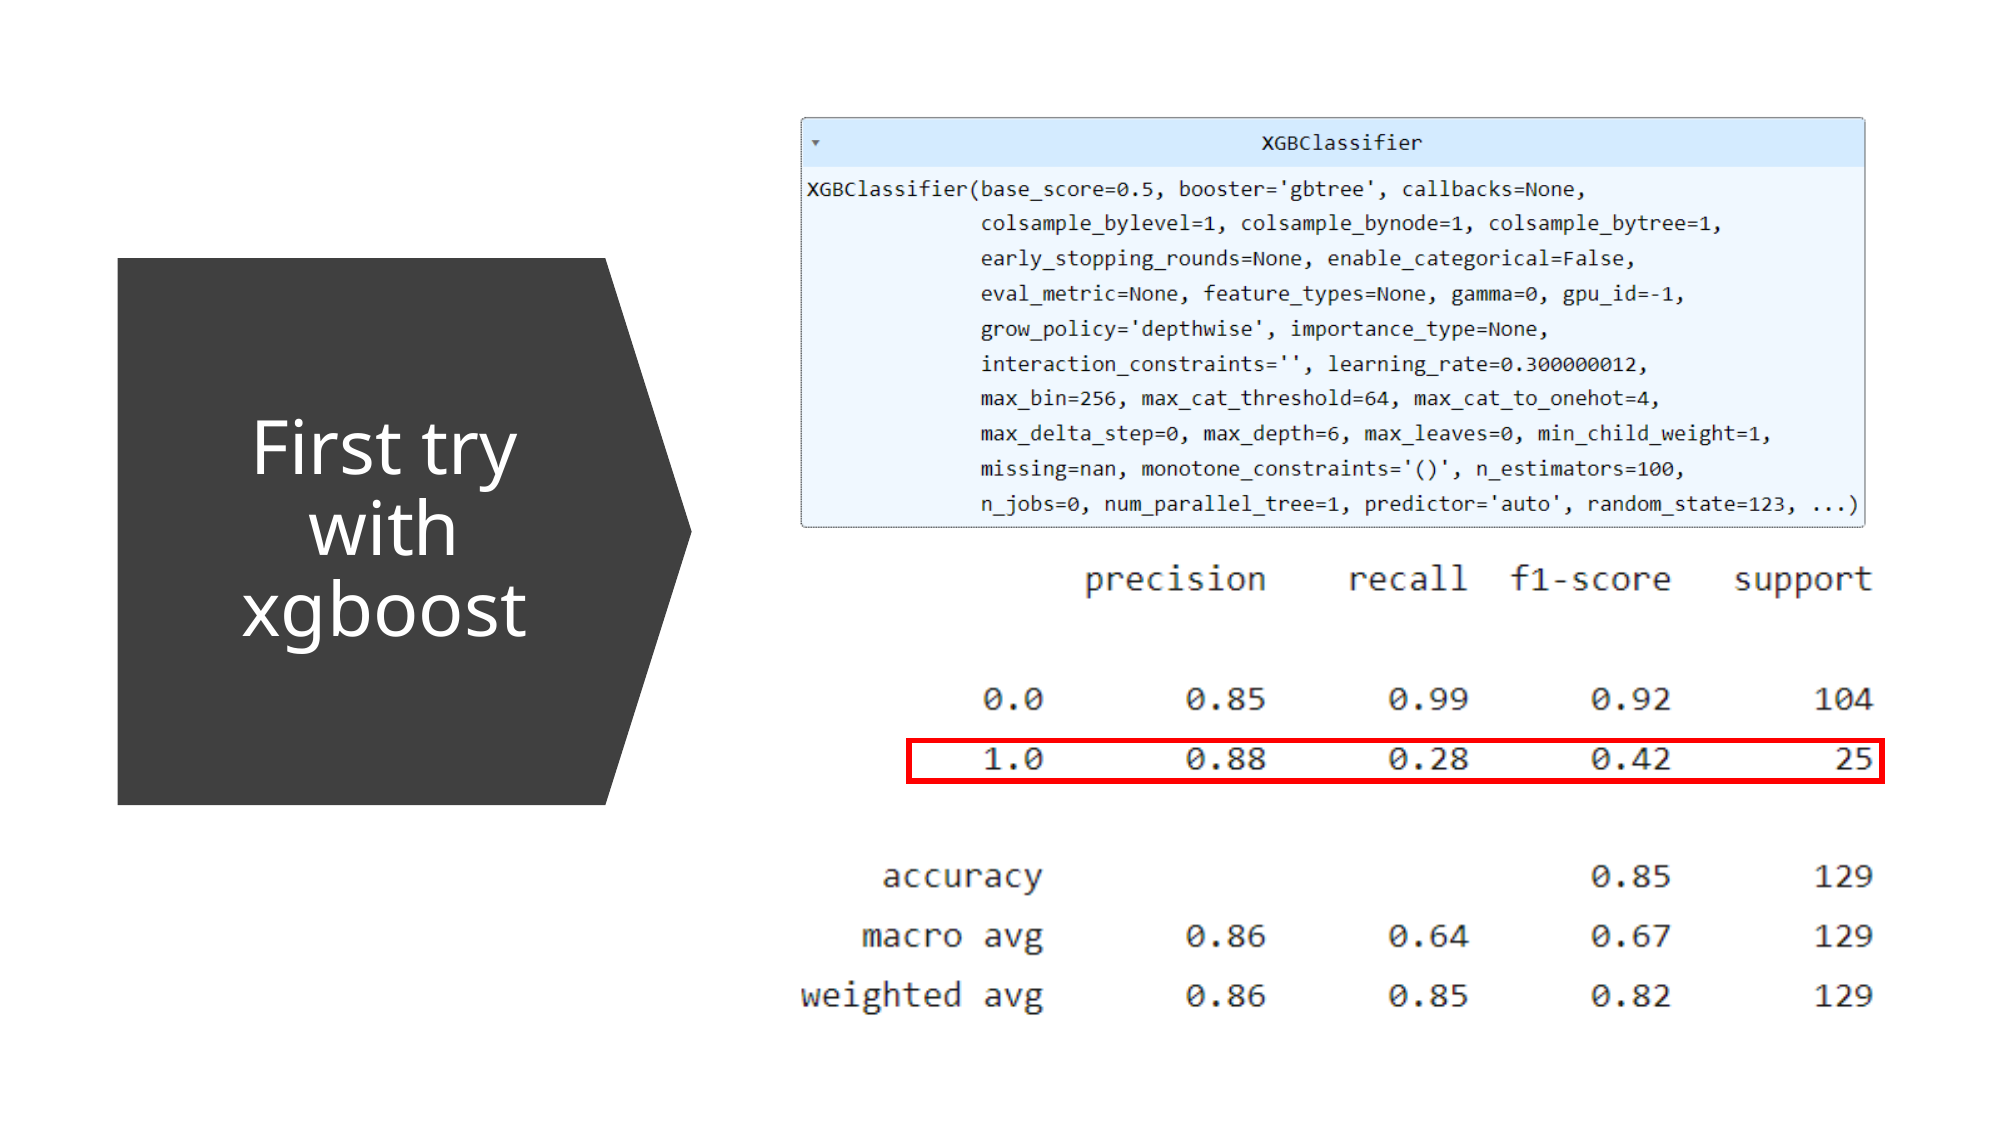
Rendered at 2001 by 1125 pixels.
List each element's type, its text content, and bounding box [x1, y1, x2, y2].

picture [792, 555, 1887, 1019]
picture [792, 105, 1887, 545]
text_box [116, 257, 693, 807]
title First try with xgboost [168, 322, 601, 741]
